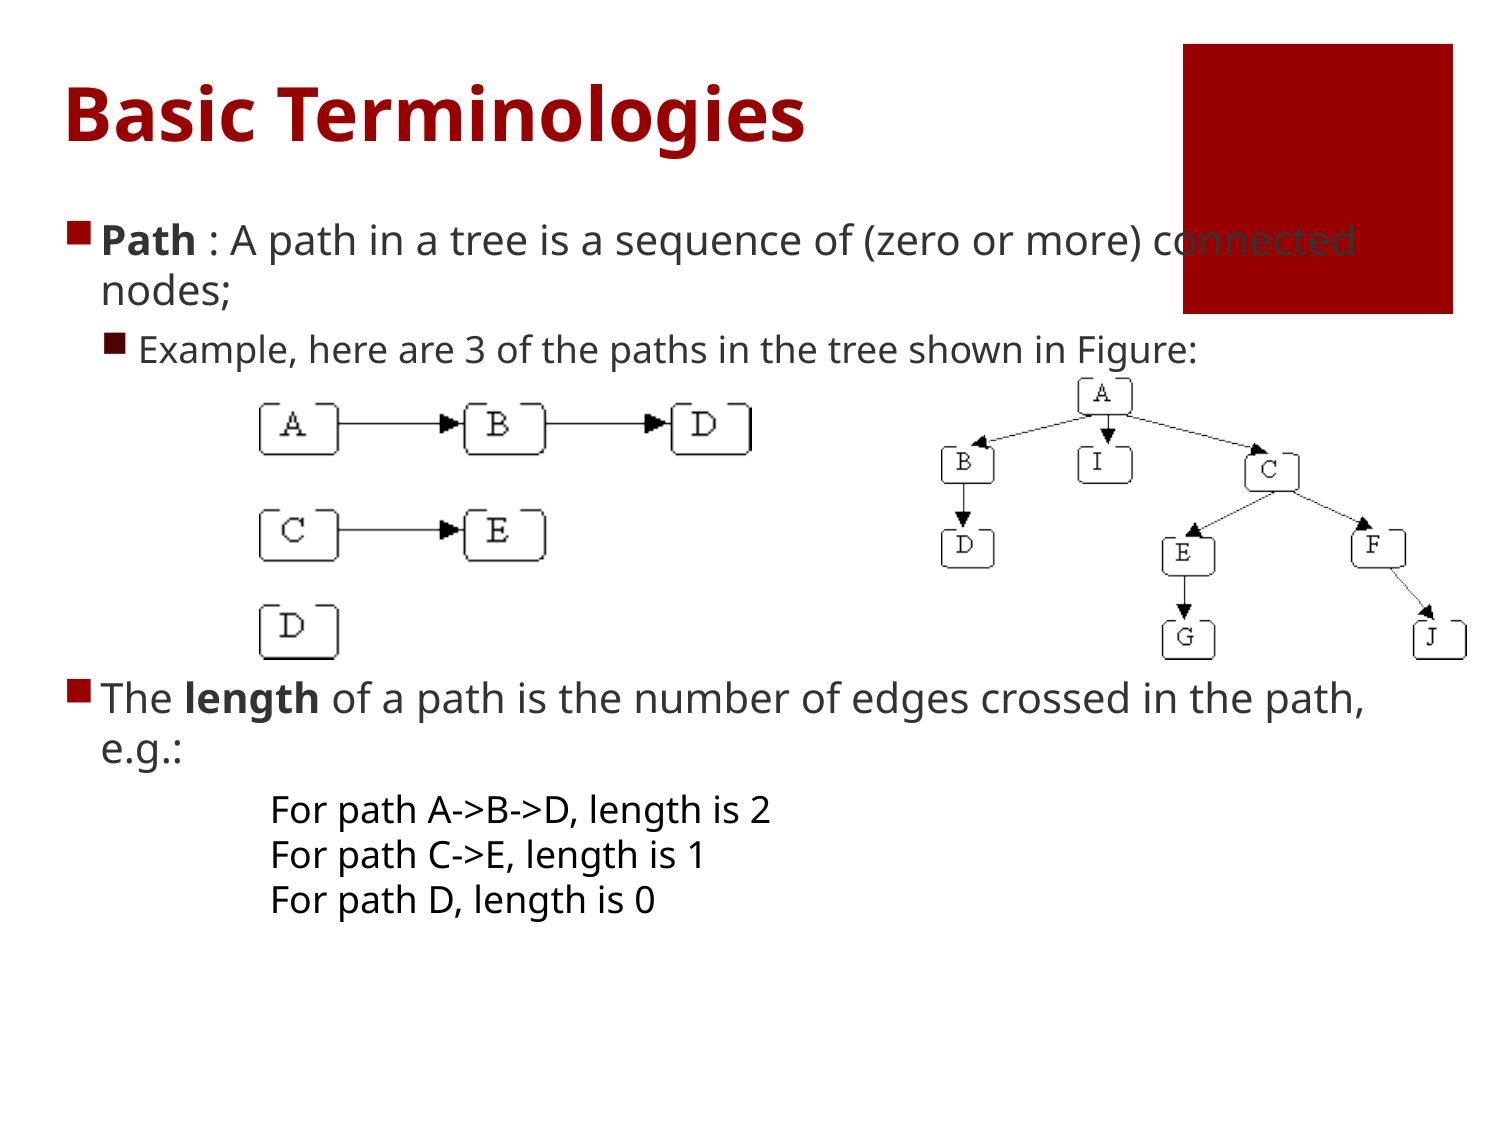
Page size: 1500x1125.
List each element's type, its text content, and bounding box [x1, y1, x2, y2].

title Basic Terminologies [48, 56, 1116, 164]
picture [940, 376, 1467, 660]
picture [259, 400, 752, 660]
text_box For path A->B->D, length is 2 For path C->E, length is 1 For path D, length is 0 [255, 778, 787, 974]
list Path : A path in a tree is a sequence of (zero or more) connected nodes; Example, here are 3 of the paths in the tree shown in Figure: The length of a path is the number of edges crossed in the path, e.g.: [48, 205, 1424, 907]
